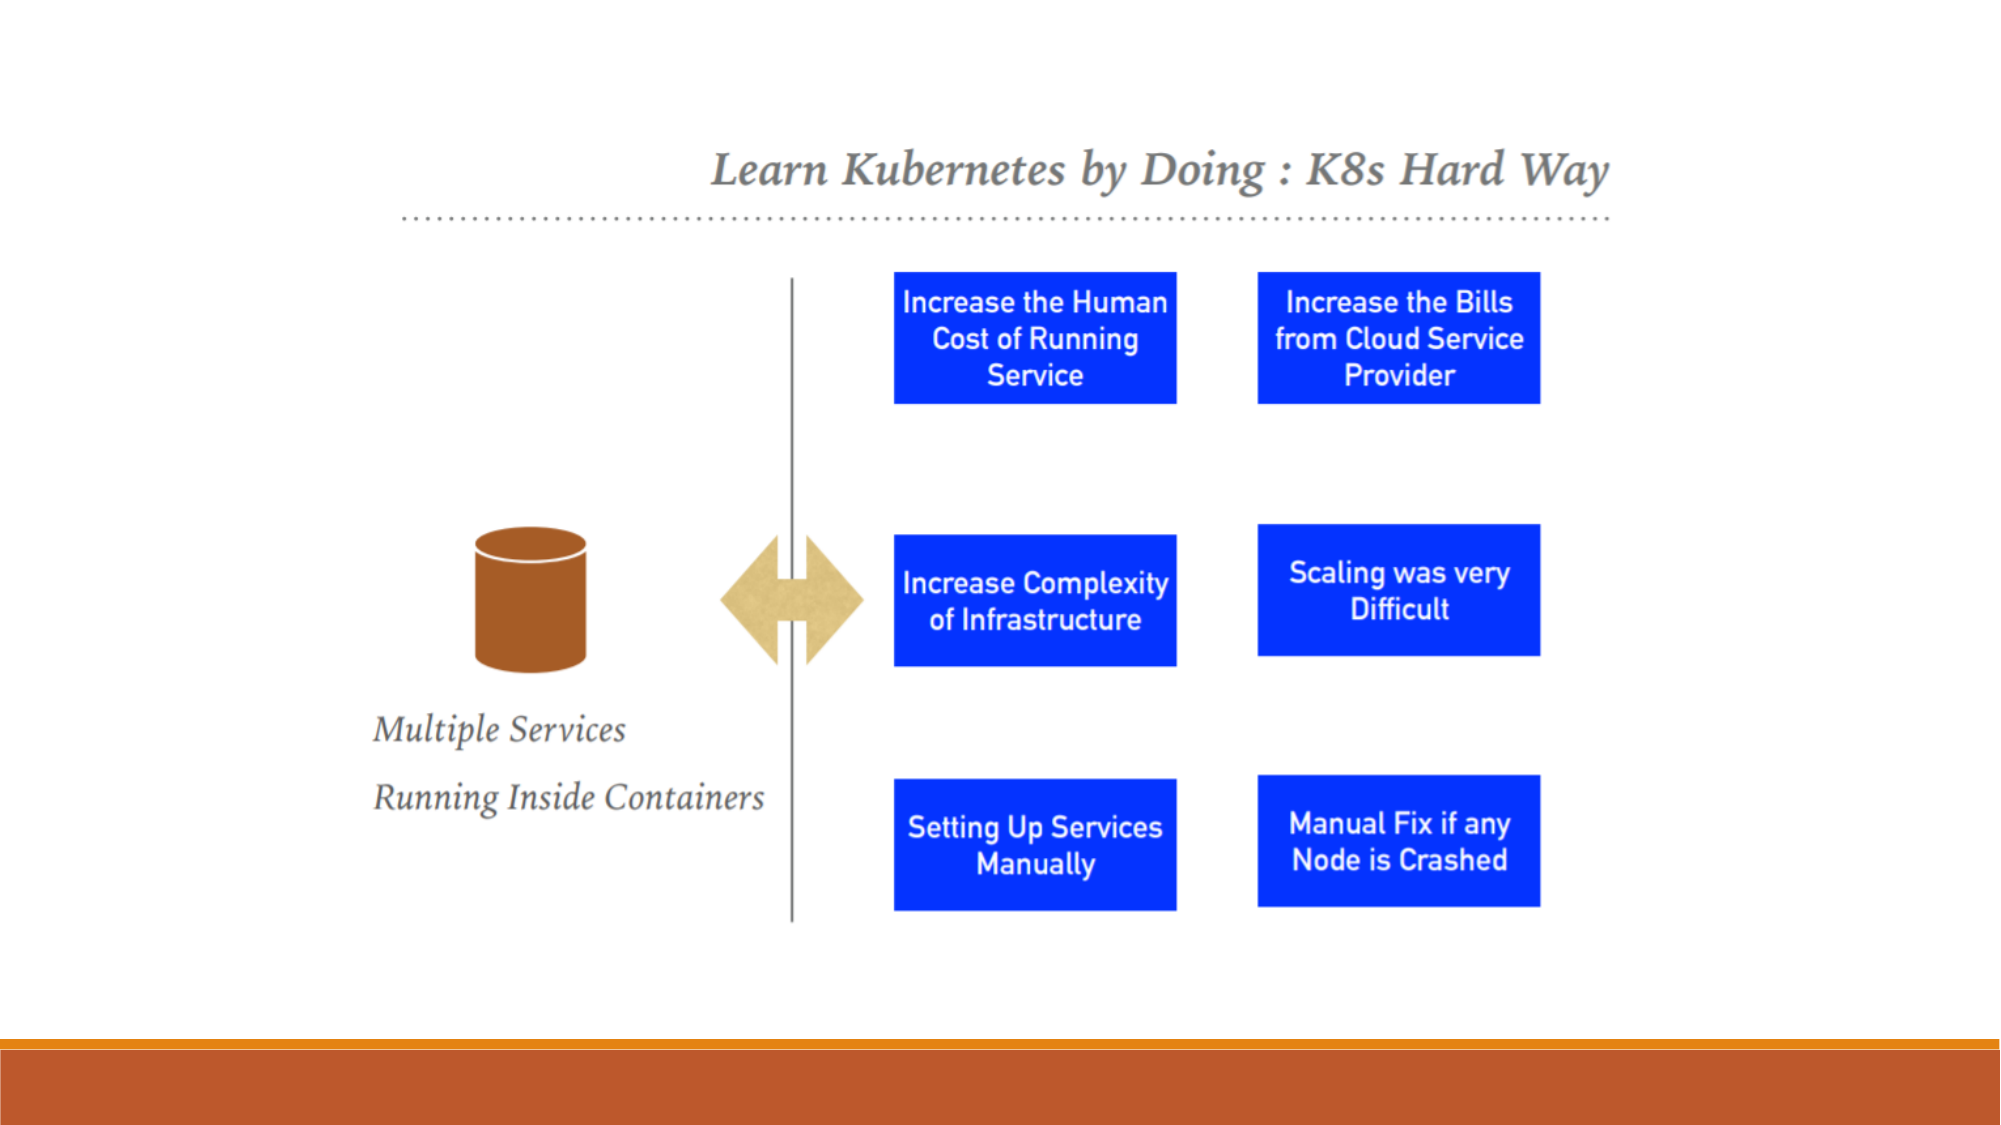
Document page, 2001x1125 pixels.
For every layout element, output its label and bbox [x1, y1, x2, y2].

picture [367, 104, 1633, 935]
